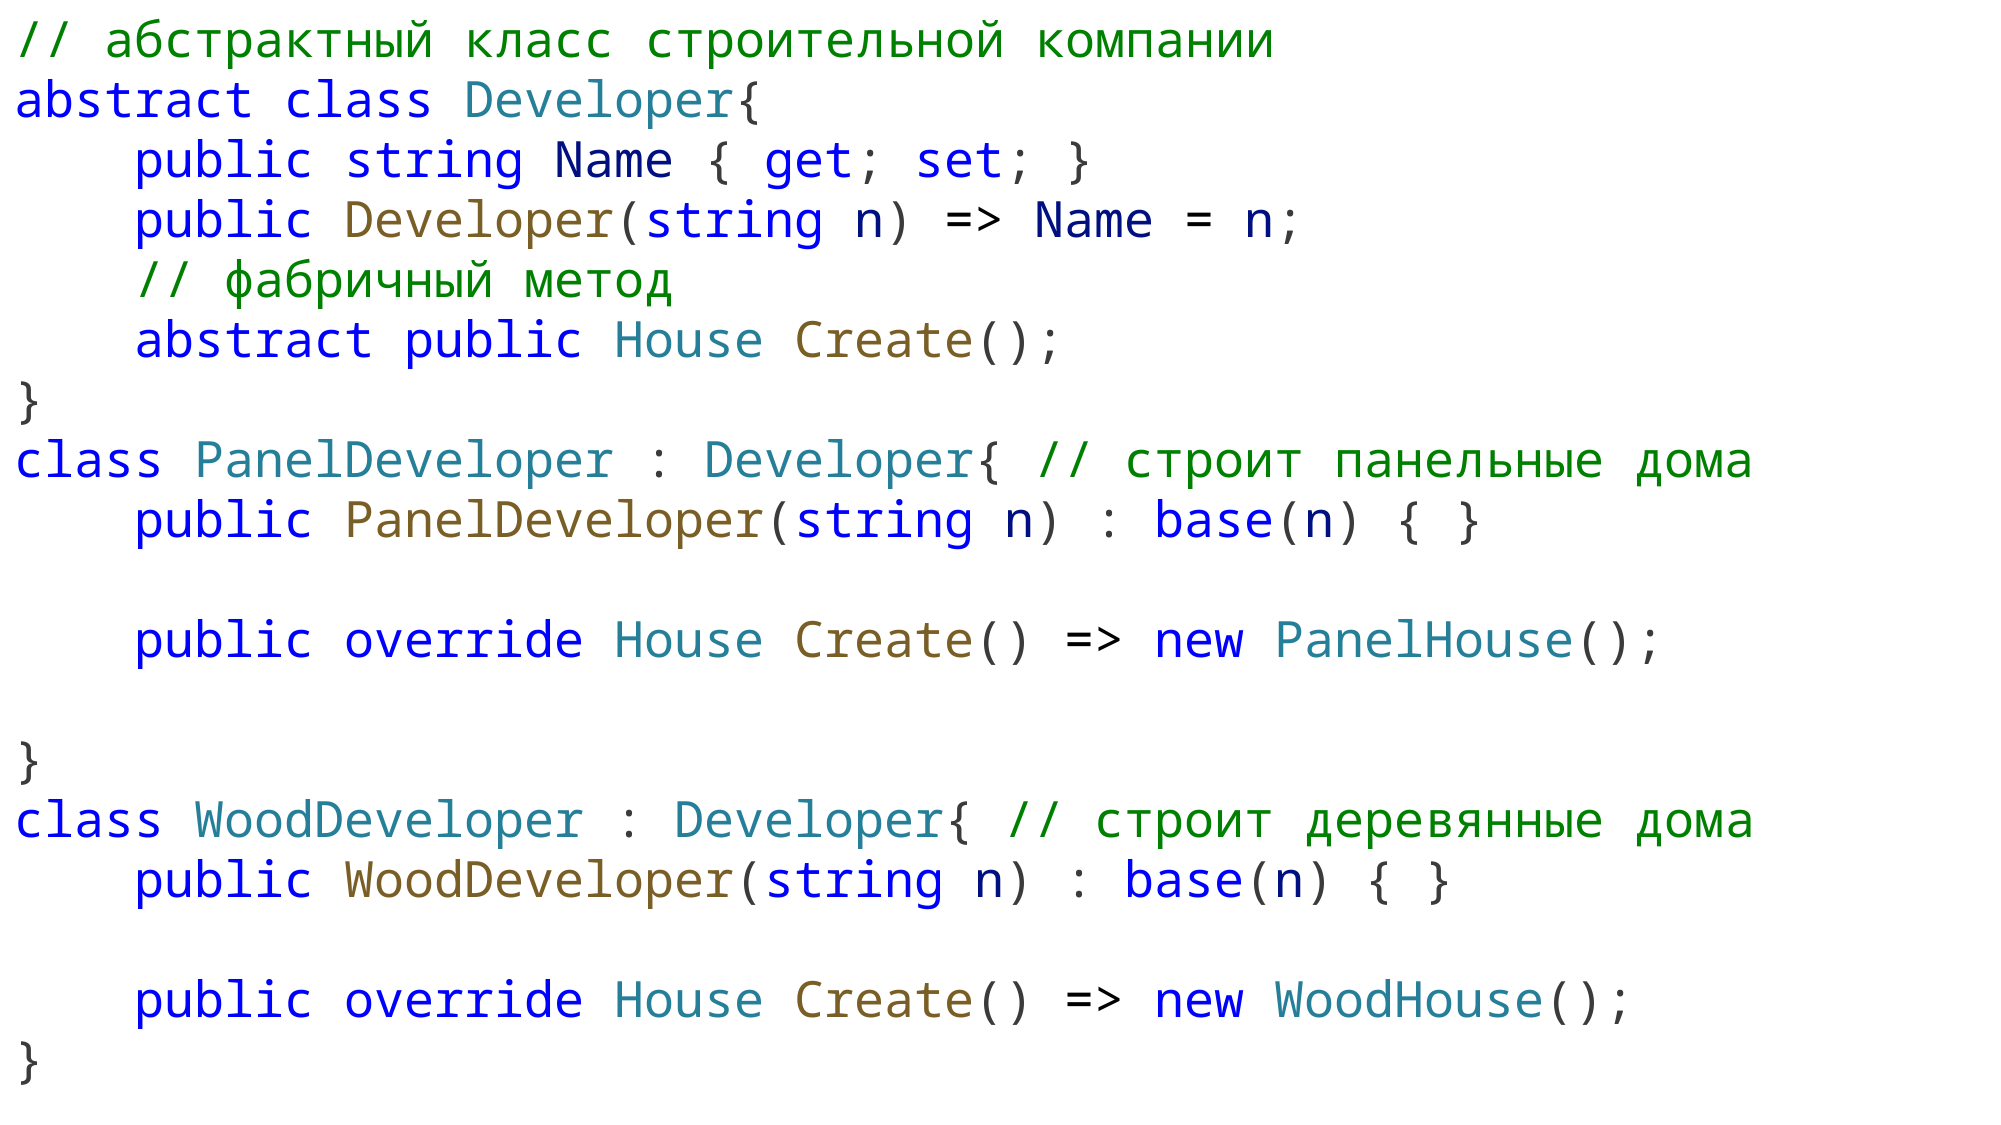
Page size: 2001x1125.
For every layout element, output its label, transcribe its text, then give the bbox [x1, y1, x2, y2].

text_box // абстрактный класс строительной компании abstract class Developer{ public string Name { get; set; } public Developer(string n) => Name = n; // фабричный метод abstract public House Create(); } class PanelDeveloper : Developer{ // строит панельные дома public PanelDeveloper(string n) : base(n) { } public override House Create() => new PanelHouse(); } class WoodDeveloper : Developer{ // строит деревянные дома public WoodDeveloper(string n) : base(n) { } public override House Create() => new WoodHouse(); } [0, 0, 2000, 1125]
